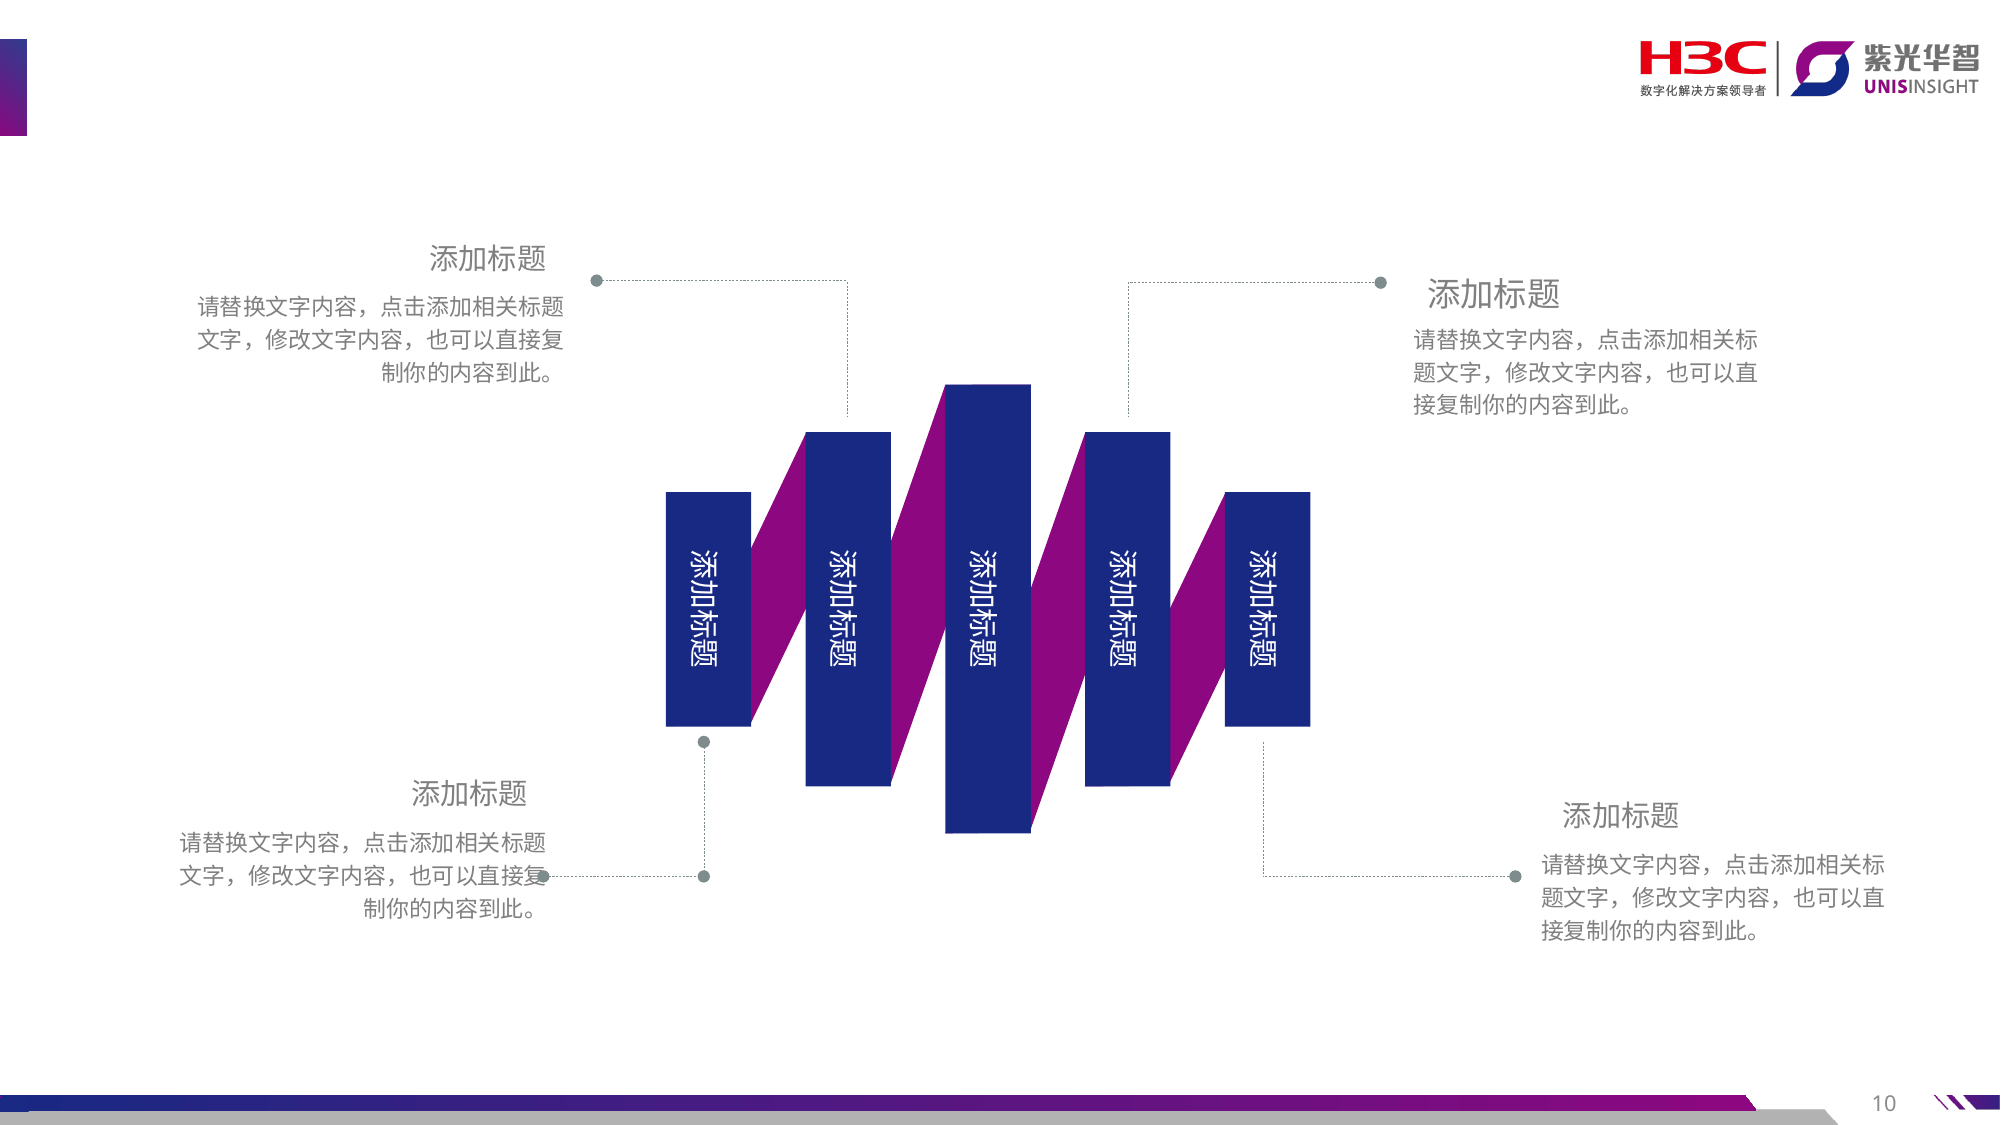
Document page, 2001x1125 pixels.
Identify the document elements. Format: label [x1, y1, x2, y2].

text_box [144, 758, 573, 934]
picture [1638, 39, 1981, 97]
picture [0, 1095, 2000, 1125]
text_box [543, 280, 1516, 877]
text_box [1387, 254, 1803, 433]
text_box [162, 222, 591, 398]
text_box [1515, 780, 1930, 956]
